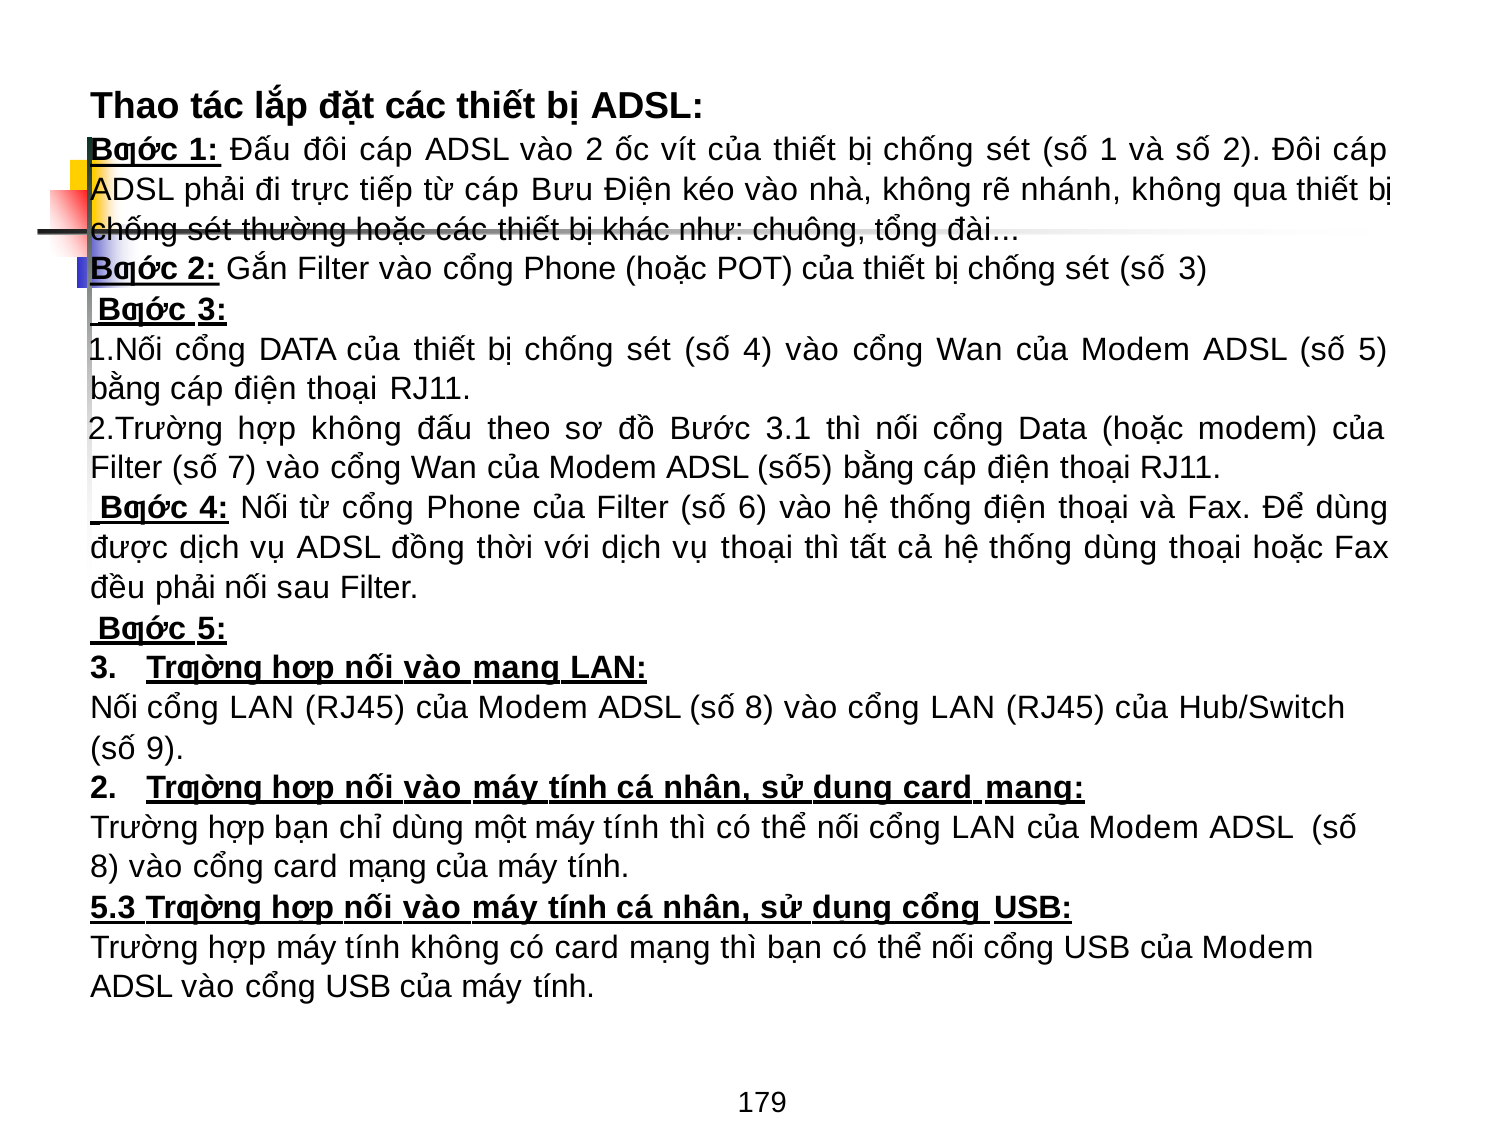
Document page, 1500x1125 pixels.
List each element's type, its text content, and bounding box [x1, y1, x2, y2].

picture [37, 190, 87, 288]
text_box Bƣớc 1: Đấu đôi cáp ADSL vào 2 ốc vít của thiết bị chống sét (số 1 và số 2). Đôi cáp ADSL phải đi trực tiếp từ cáp Bưu Điện kéo vào nhà, không rẽ nhánh, không qua thiết bị chống sét thường hoặc các thiết bị khác như: chuông, tổng đài... Bƣớc 2: Gắn Filter vào cổng Phone (hoặc POT) của thiết bị chống sét (số 3) Bƣớc 3: Nối cổng DATA của thiết bị chống sét (số 4) vào cổng Wan của Modem ADSL (số 5) bằng cáp điện thoại RJ11. Trường hợp không đấu theo sơ đồ Bước 3.1 thì nối cổng Data (hoặc modem) của Filter (số 7) vào cổng Wan của Modem ADSL (số5) bằng cáp điện thoại RJ11. Bƣớc 4: Nối từ cổng Phone của Filter (số 6) vào hệ thống điện thoại và Fax. Để dùng được dịch vụ ADSL đồng thời với dịch vụ thoại thì tất cả hệ thống dùng thoại hoặc Fax đều phải nối sau Filter. Bƣớc 5: Trƣờng hợp nối vào mạng LAN: Nối cổng LAN (RJ45) của Modem ADSL (số 8) vào cổng LAN (RJ45) của Hub/Switch (số 9). Trƣờng hợp nối vào máy tính cá nhân, sử dụng card mạng: Trường hợp bạn chỉ dùng một máy tính thì có thể nối cổng LAN của Modem ADSL (số 8) vào cổng card mạng của máy tính. 5.3 Trƣờng hợp nối vào máy tính cá nhân, sử dụng cổng USB: Trường hợp máy tính không có card mạng thì bạn có thể nối cổng USB của Modem ADSL vào cổng USB của máy tính. [87, 125, 1403, 1005]
title Thao tác lắp đặt các thiết bị ADSL: [87, 78, 707, 125]
text_box 179 [731, 1083, 796, 1119]
